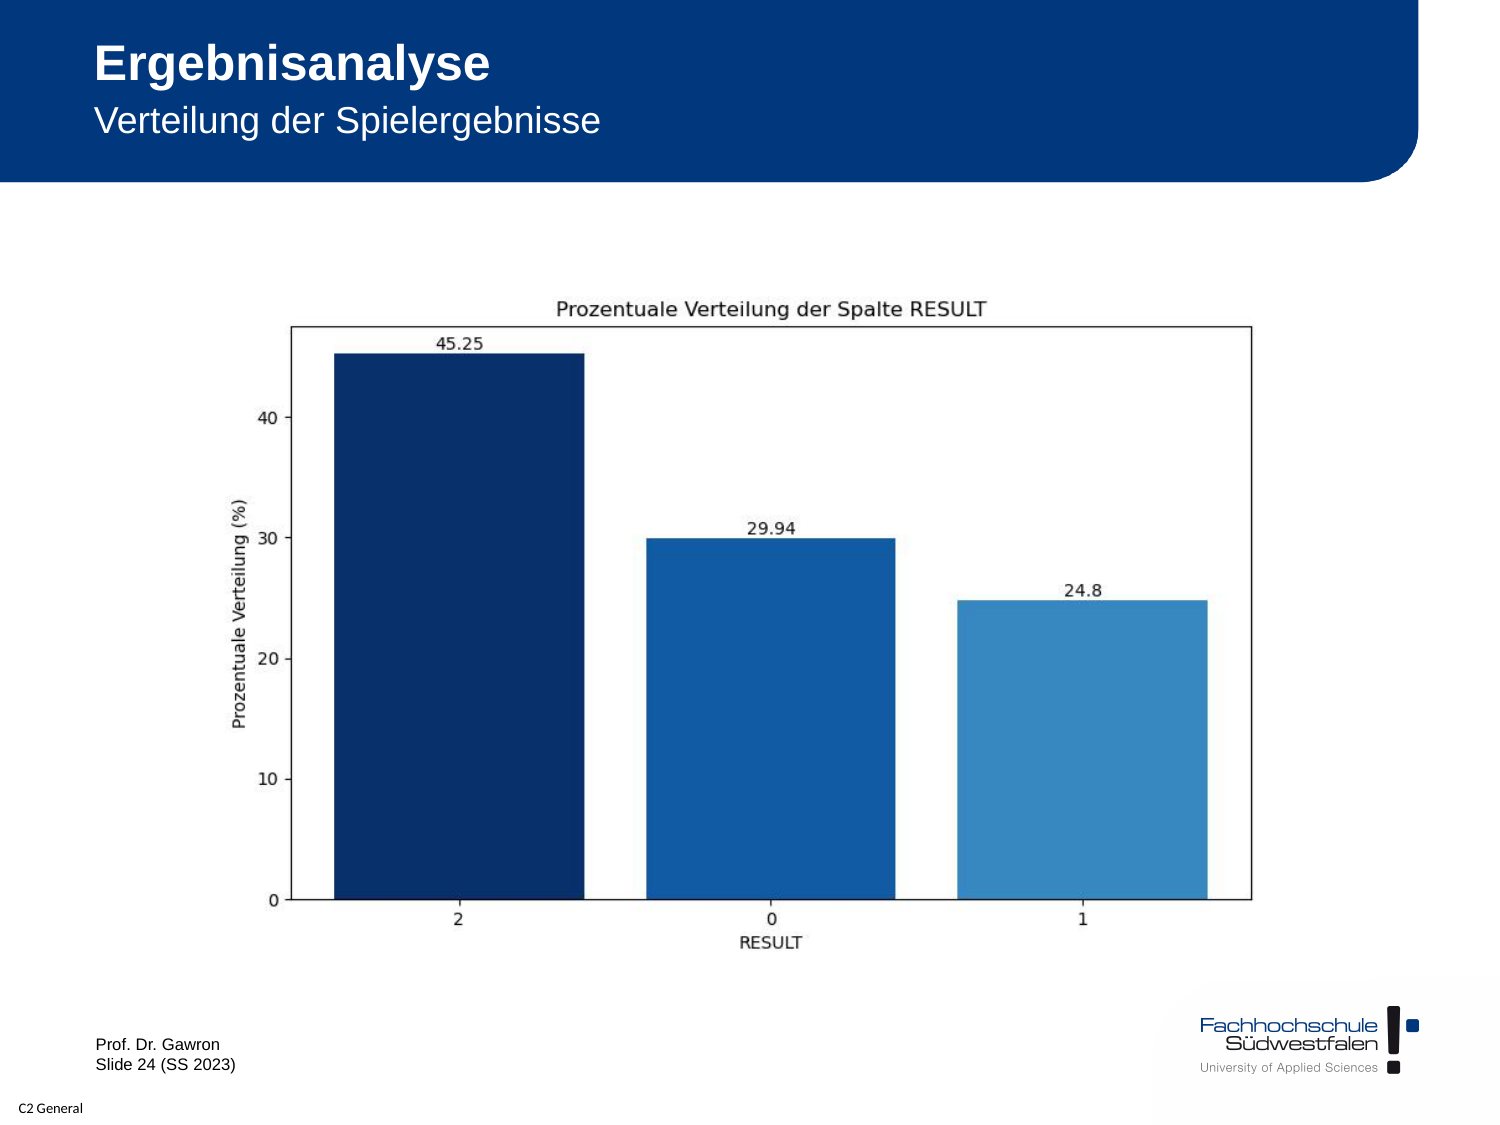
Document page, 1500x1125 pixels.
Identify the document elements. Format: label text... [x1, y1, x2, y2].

picture [1152, 976, 1500, 1125]
title Ergebnisanalyse [93, 30, 1417, 91]
list Verteilung der Spielergebnisse [93, 95, 1417, 141]
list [136, 237, 1375, 981]
picture [0, 0, 1419, 183]
